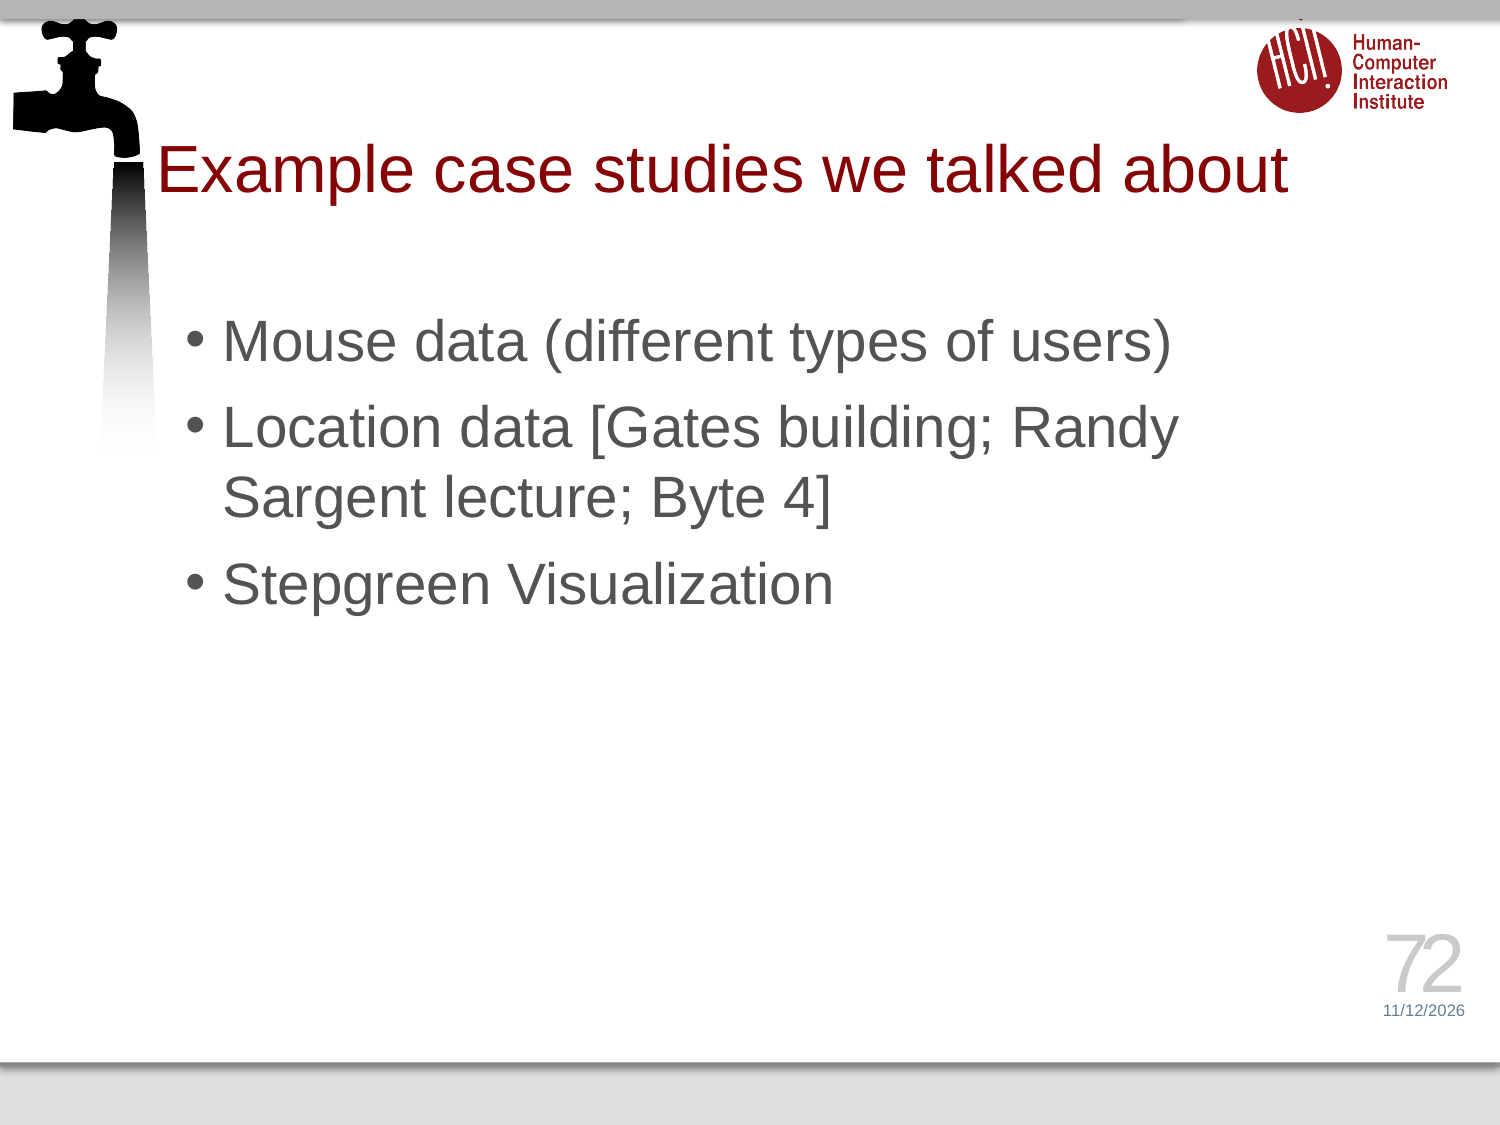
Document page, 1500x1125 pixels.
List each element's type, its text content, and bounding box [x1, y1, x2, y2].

list Mouse data (different types of users) Location data [Gates building; Randy Sargent lecture; Byte 4] Stepgreen Visualization [185, 303, 1342, 1022]
picture [1257, 20, 1447, 113]
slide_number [1369, 1009, 1479, 1020]
slide_number 72 [1369, 924, 1479, 1009]
title Example case studies we talked about [156, 50, 1316, 214]
picture [13, 20, 140, 158]
